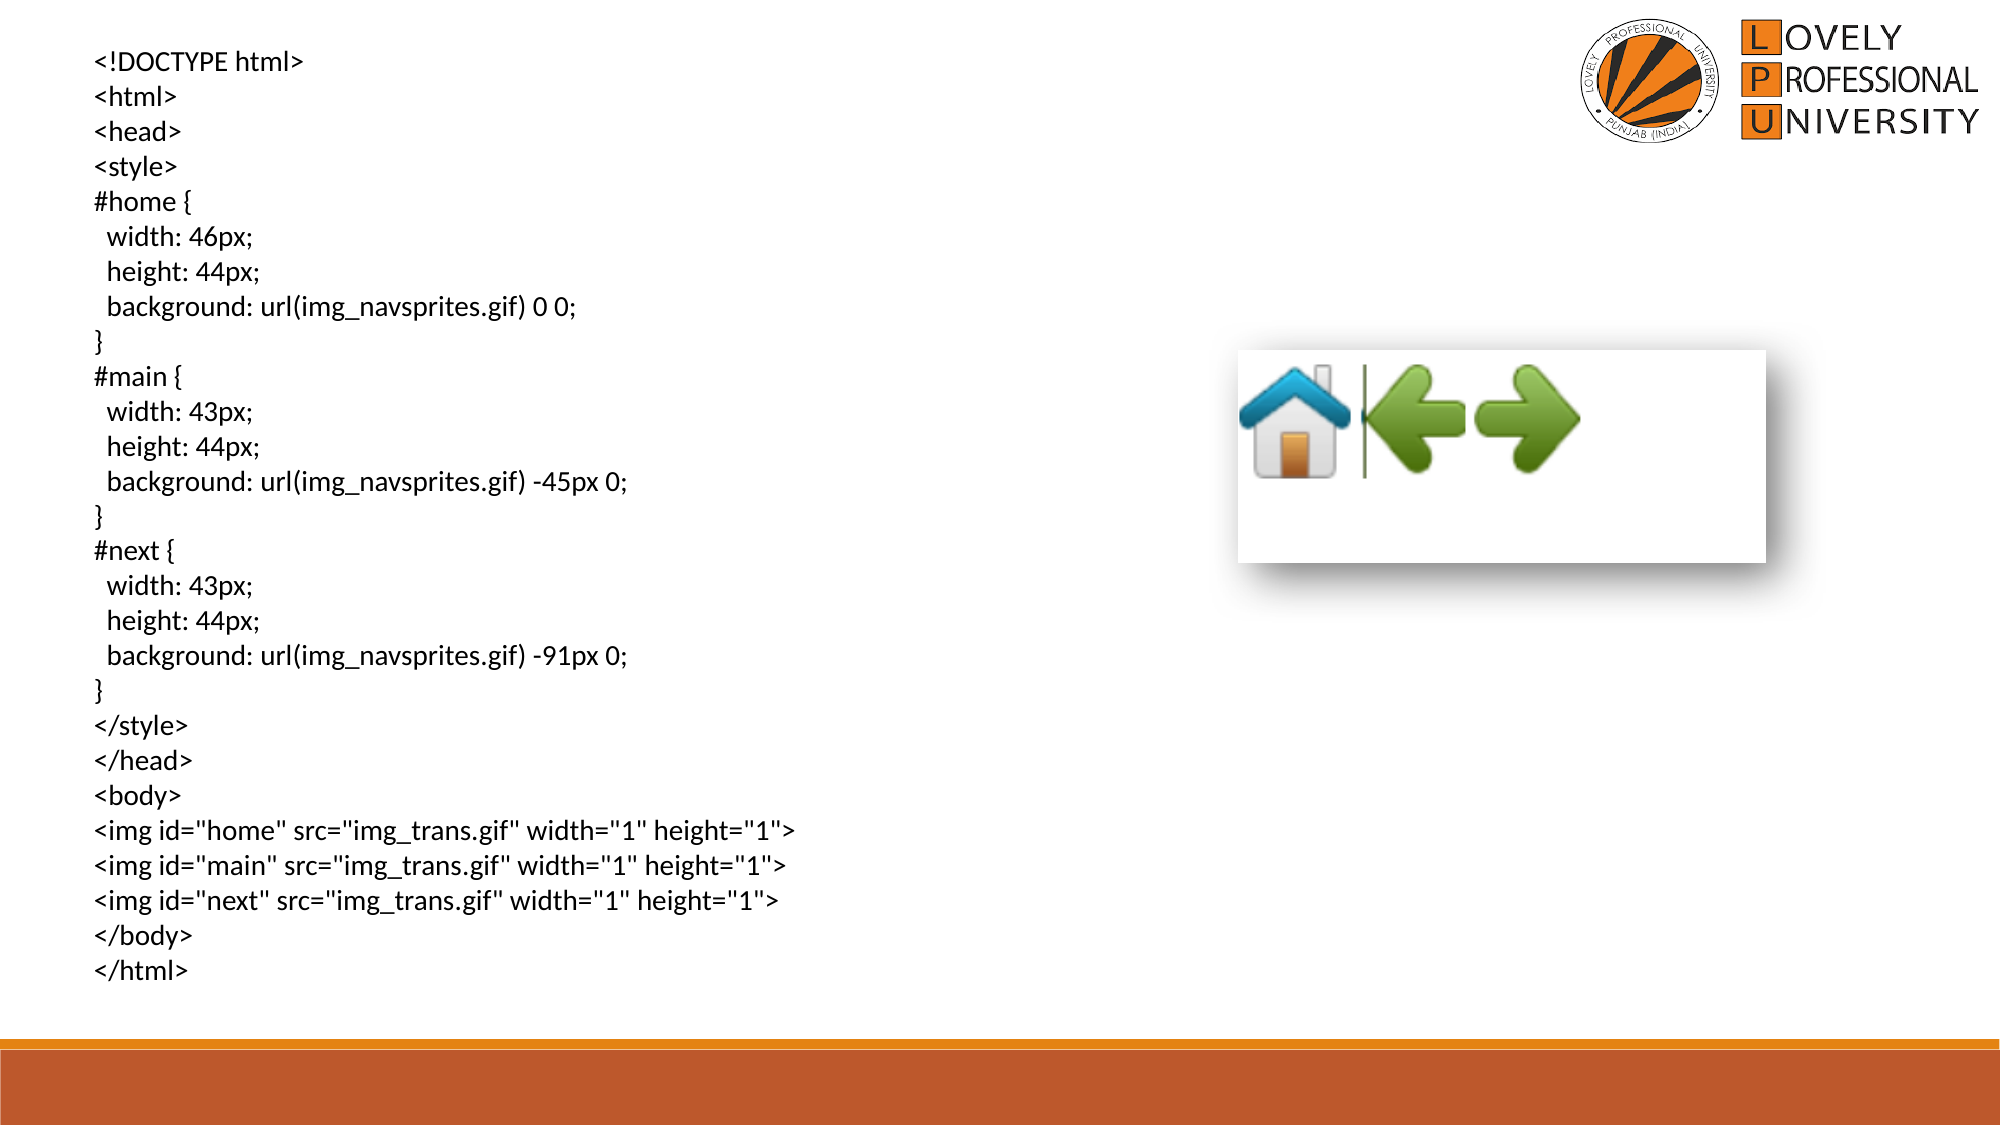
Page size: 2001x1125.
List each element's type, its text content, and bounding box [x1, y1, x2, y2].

picture [1579, 18, 1981, 143]
text_box <!DOCTYPE html> <html> <head> <style> #home { width: 46px; height: 44px; background: url(img_navsprites.gif) 0 0; } #main { width: 43px; height: 44px; background: url(img_navsprites.gif) -45px 0; } #next { width: 43px; height: 44px; background: url(img_navsprites.gif) -91px 0; } </style> </head> <body> <img id="home" src="img_trans.gif" width="1" height="1"> <img id="main" src="img_trans.gif" width="1" height="1"> <img id="next" src="img_trans.gif" width="1" height="1"> </body> </html> [78, 34, 915, 994]
picture [1238, 349, 1766, 563]
